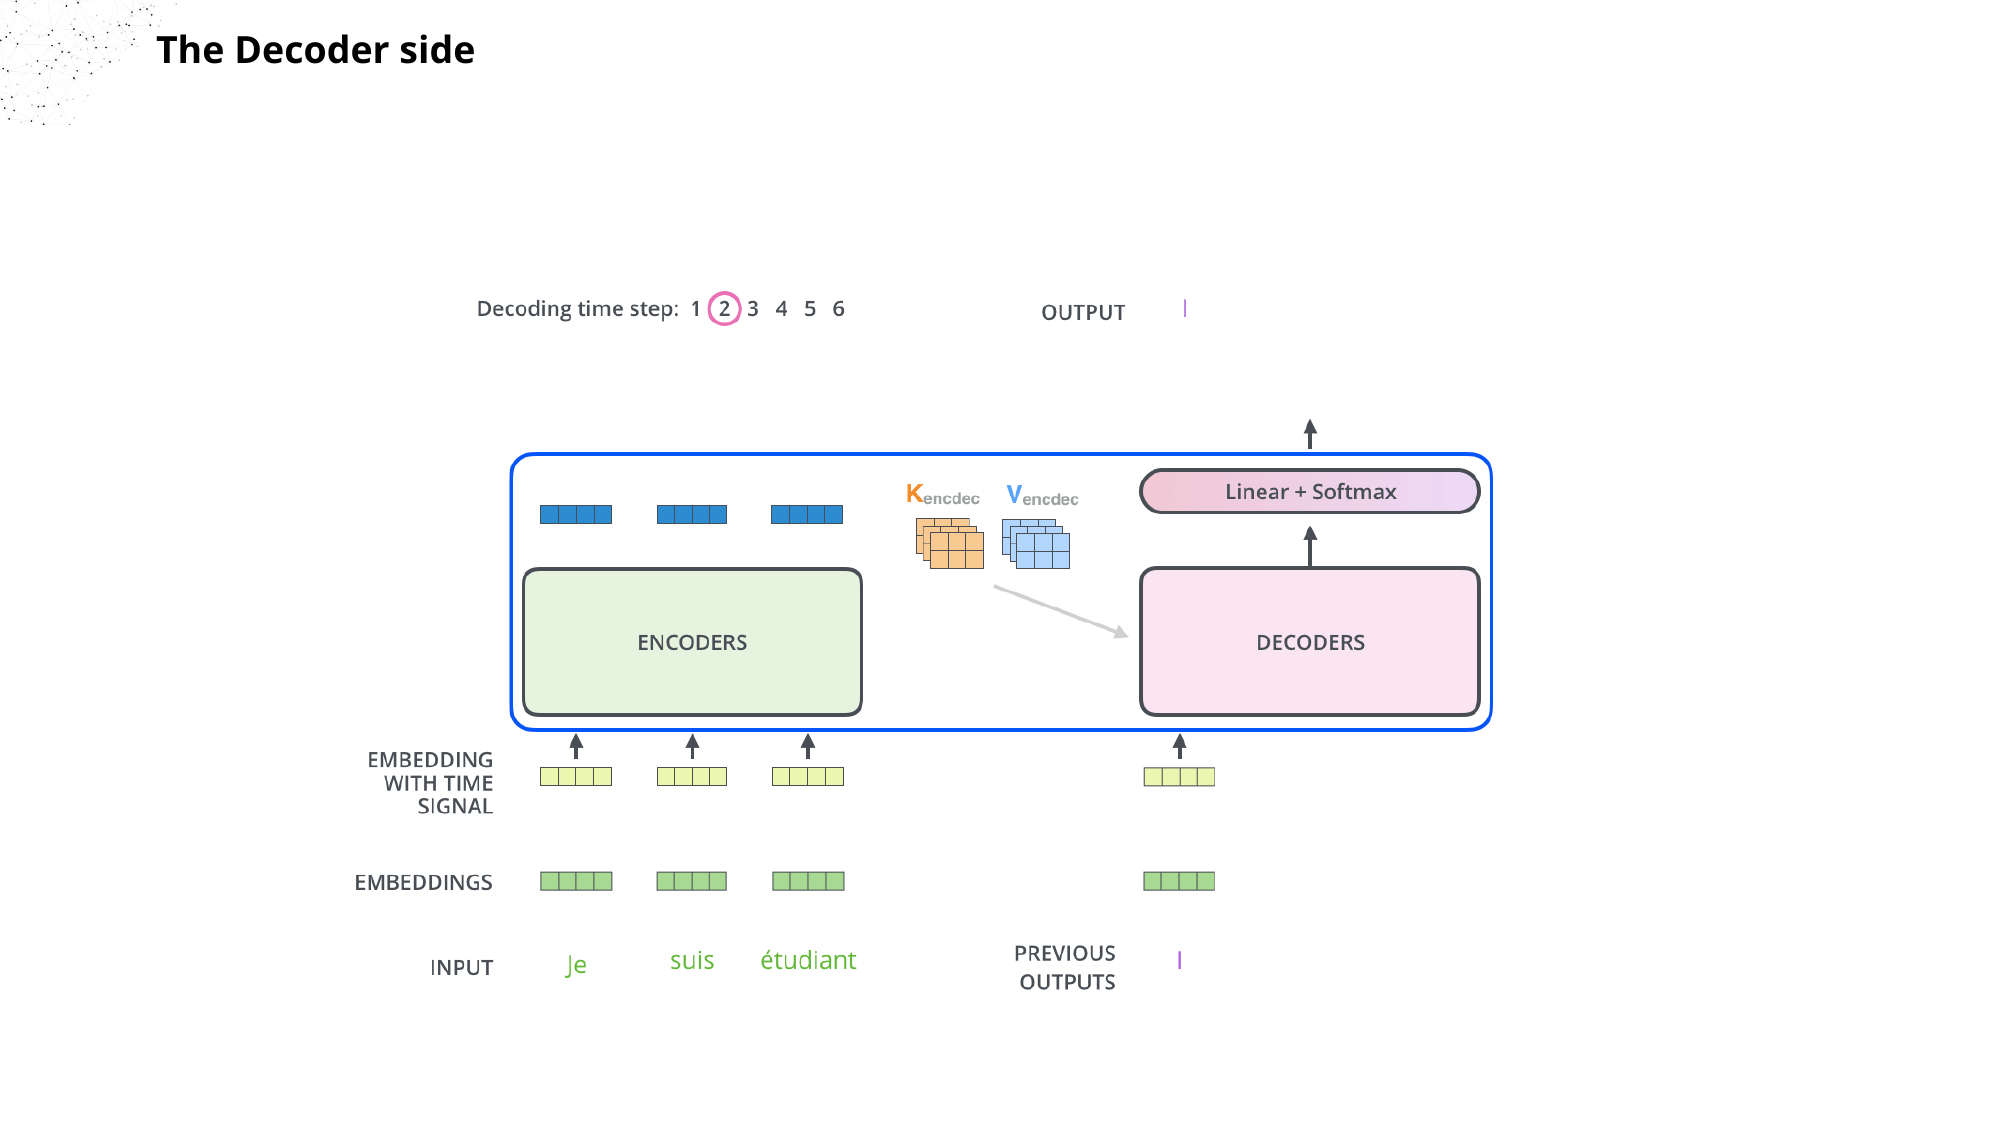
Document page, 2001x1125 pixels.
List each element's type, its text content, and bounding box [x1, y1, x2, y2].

picture [0, 0, 186, 139]
text_box The Decoder side [186, 4, 676, 79]
picture [325, 275, 1675, 1018]
